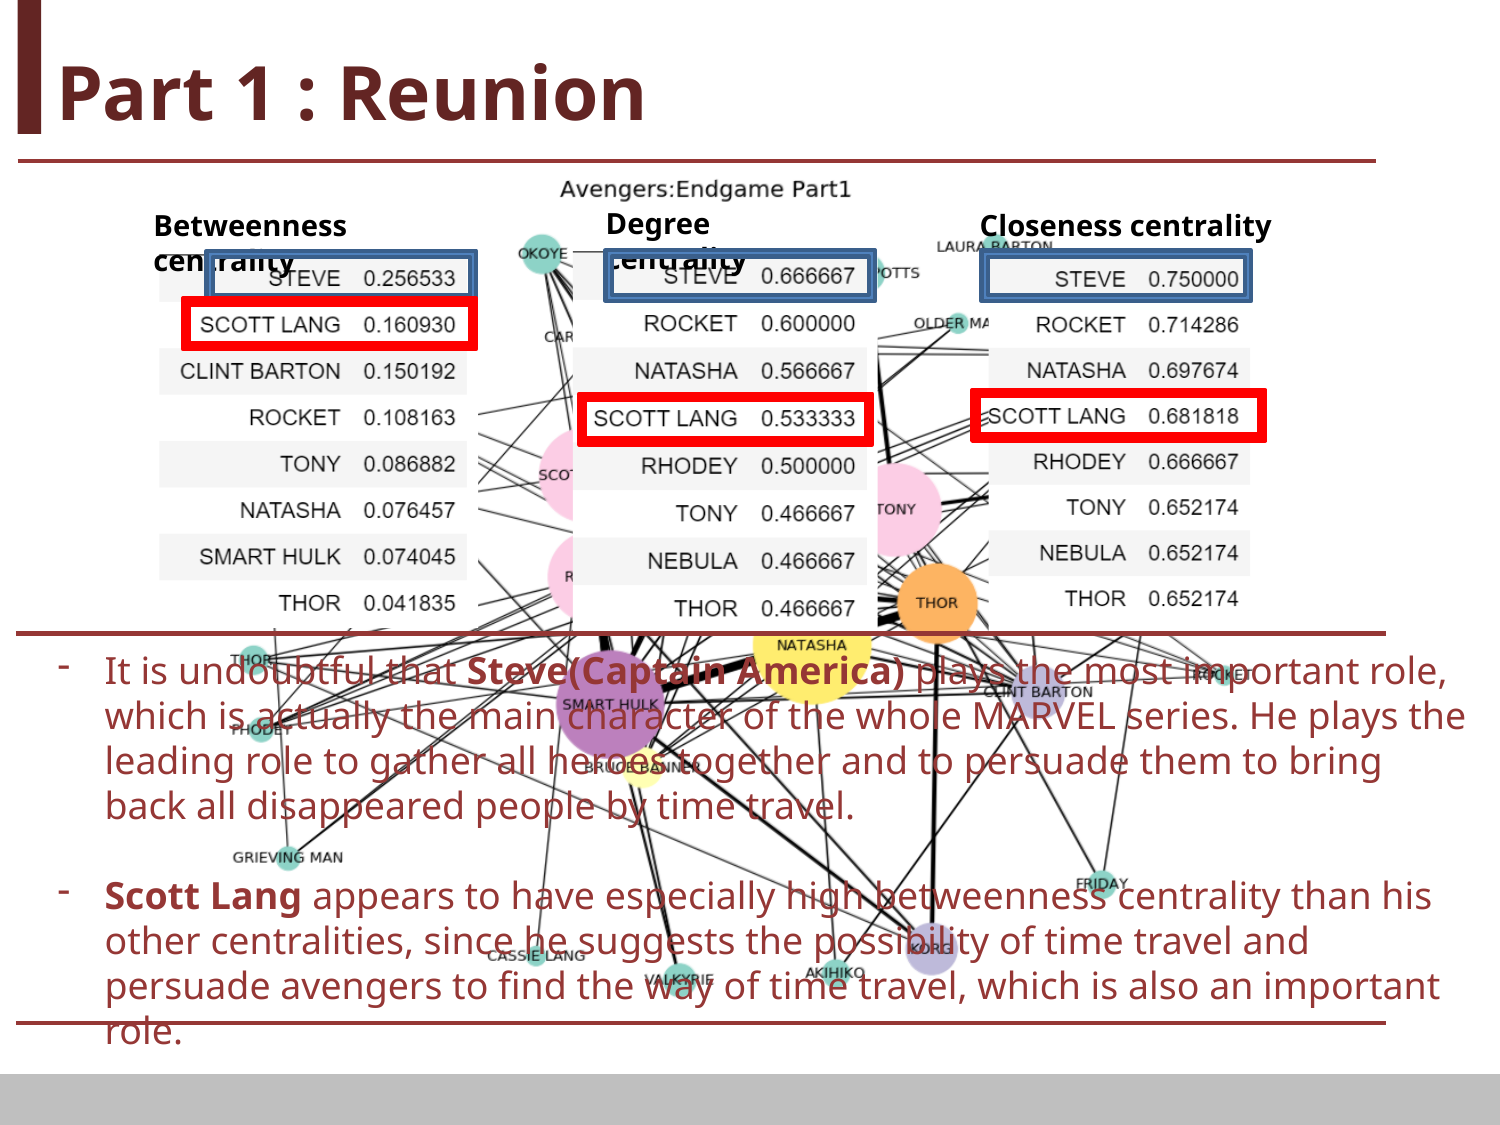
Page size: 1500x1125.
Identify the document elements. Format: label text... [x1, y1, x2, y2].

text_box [572, 453, 878, 631]
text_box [964, 199, 1326, 631]
picture [123, 1024, 1290, 1034]
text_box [572, 198, 878, 248]
text_box Part 1 : Reunion [41, 37, 833, 143]
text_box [206, 249, 1252, 296]
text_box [182, 298, 1266, 445]
picture [123, 171, 1290, 633]
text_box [15, 633, 1485, 1024]
picture [878, 445, 964, 633]
text_box [16, 0, 43, 136]
text_box [0, 1072, 1500, 1125]
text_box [138, 199, 500, 628]
